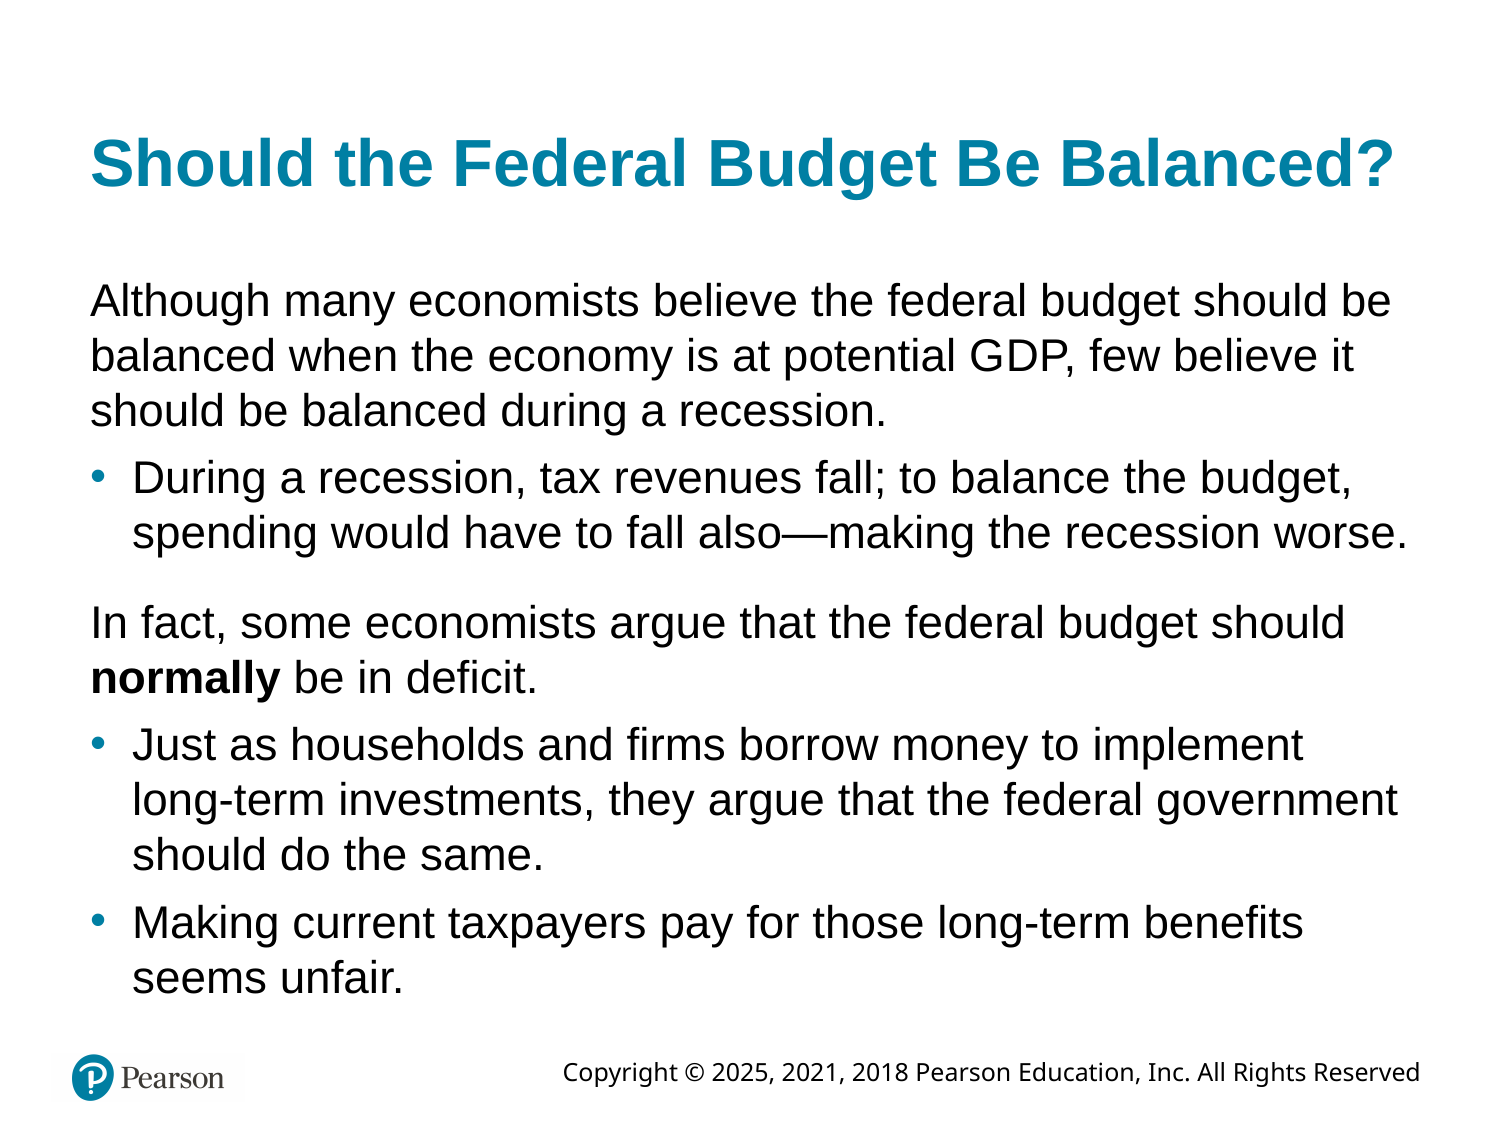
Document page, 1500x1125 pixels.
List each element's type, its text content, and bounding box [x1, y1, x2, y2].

list Although many economists believe the federal budget should be balanced when the economy is at potential G D P, few believe it should be balanced during a recession. During a recession, tax revenues fall; to balance the budget, spending would have to fall also—making the recession worse. [75, 255, 1430, 565]
title Should the Federal Budget Be Balanced? [75, 35, 1457, 216]
picture [51, 1053, 245, 1102]
list In fact, some economists argue that the federal budget should normally be in deficit. Just as households and firms borrow money to implement long-term investments, they argue that the federal government should do the same. Making current taxpayers pay for those long-term benefits seems unfair. [75, 577, 1425, 1024]
